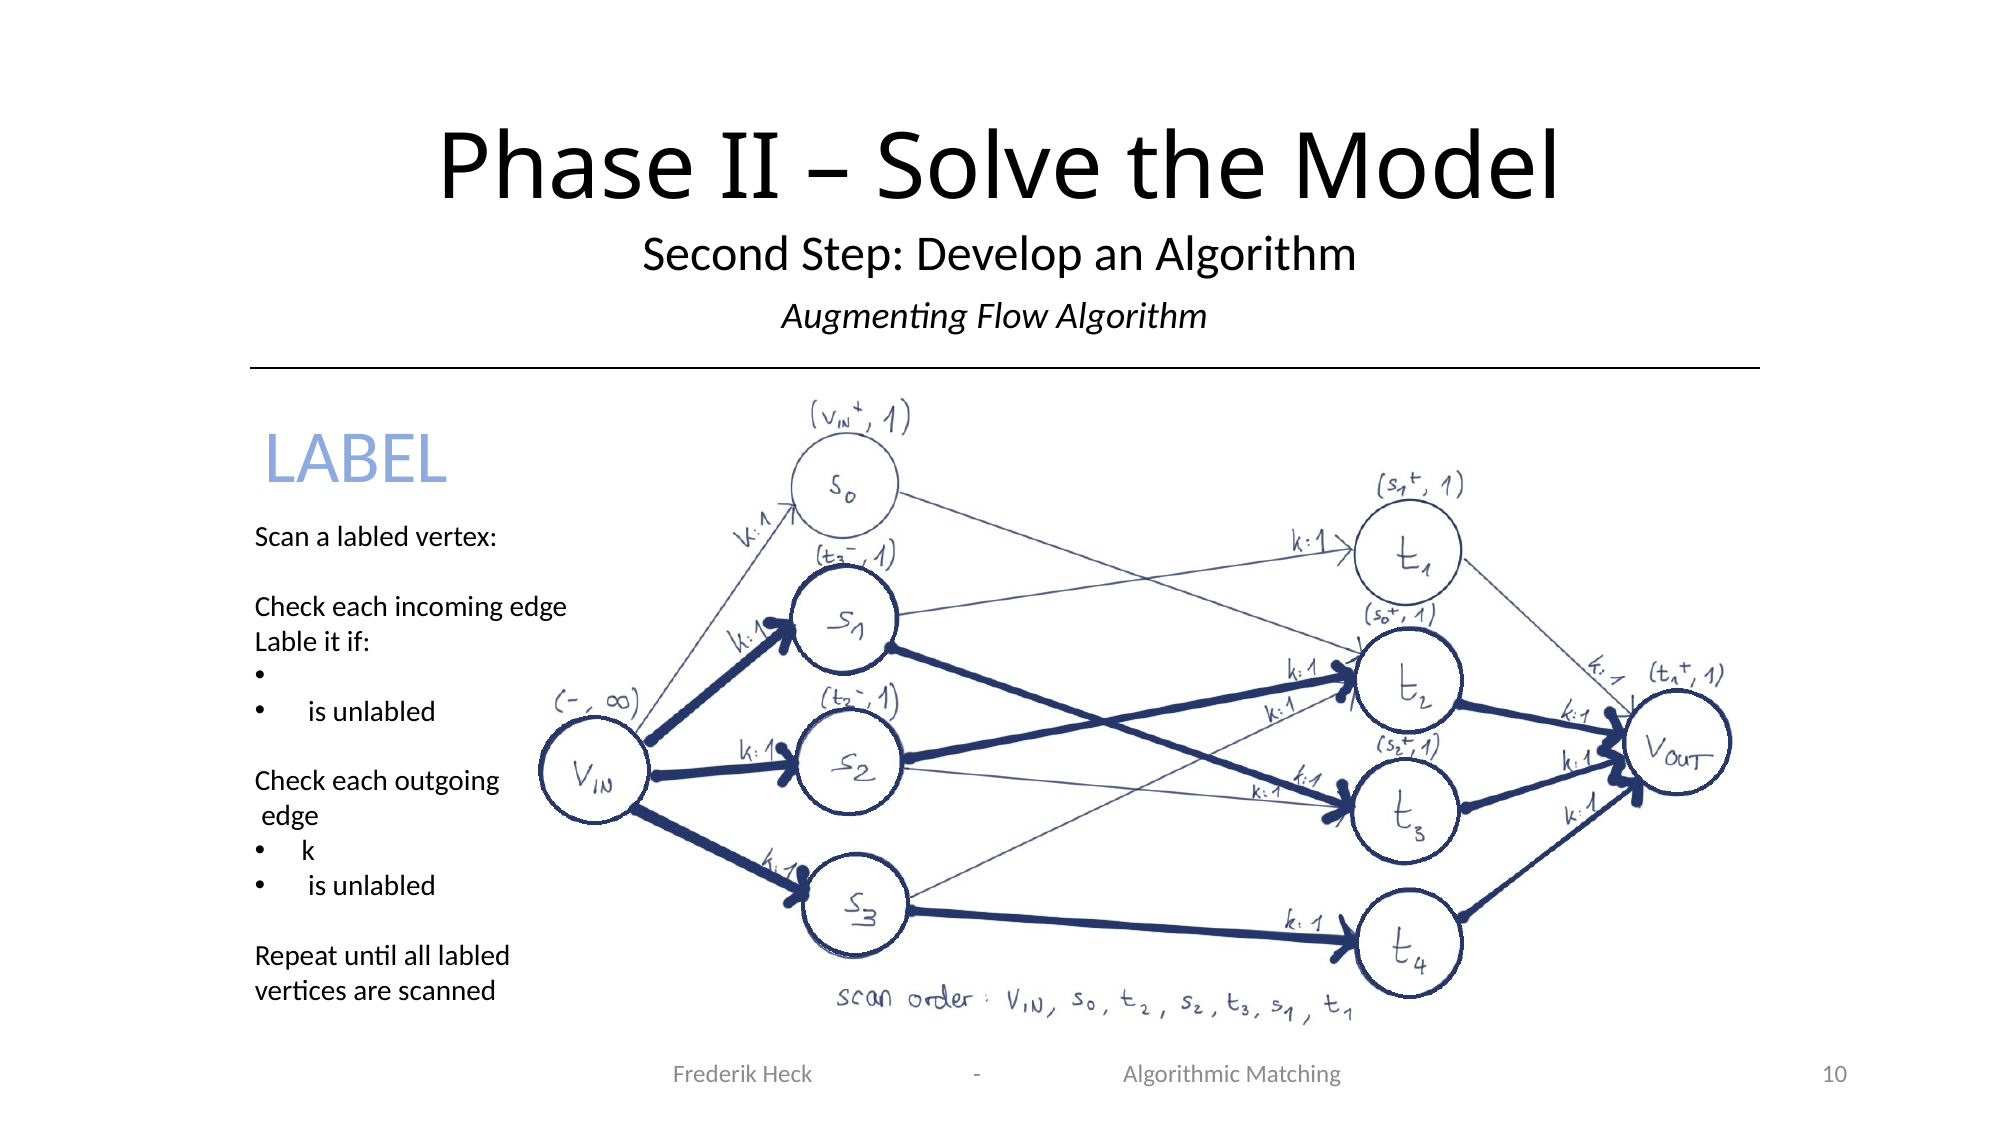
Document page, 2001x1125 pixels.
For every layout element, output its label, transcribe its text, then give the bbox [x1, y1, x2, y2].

text_box LABEL [250, 400, 507, 506]
picture [515, 386, 1760, 1036]
text_box Augmenting Flow Algorithm [577, 283, 1413, 344]
text_box Second Step: Develop an Algorithm [137, 212, 1863, 348]
footer Frederik Heck - Algorithmic Matching [516, 1042, 1504, 1103]
slide_number 10 [1504, 1042, 1863, 1103]
title Phase II – Solve the Model [137, 59, 1863, 212]
